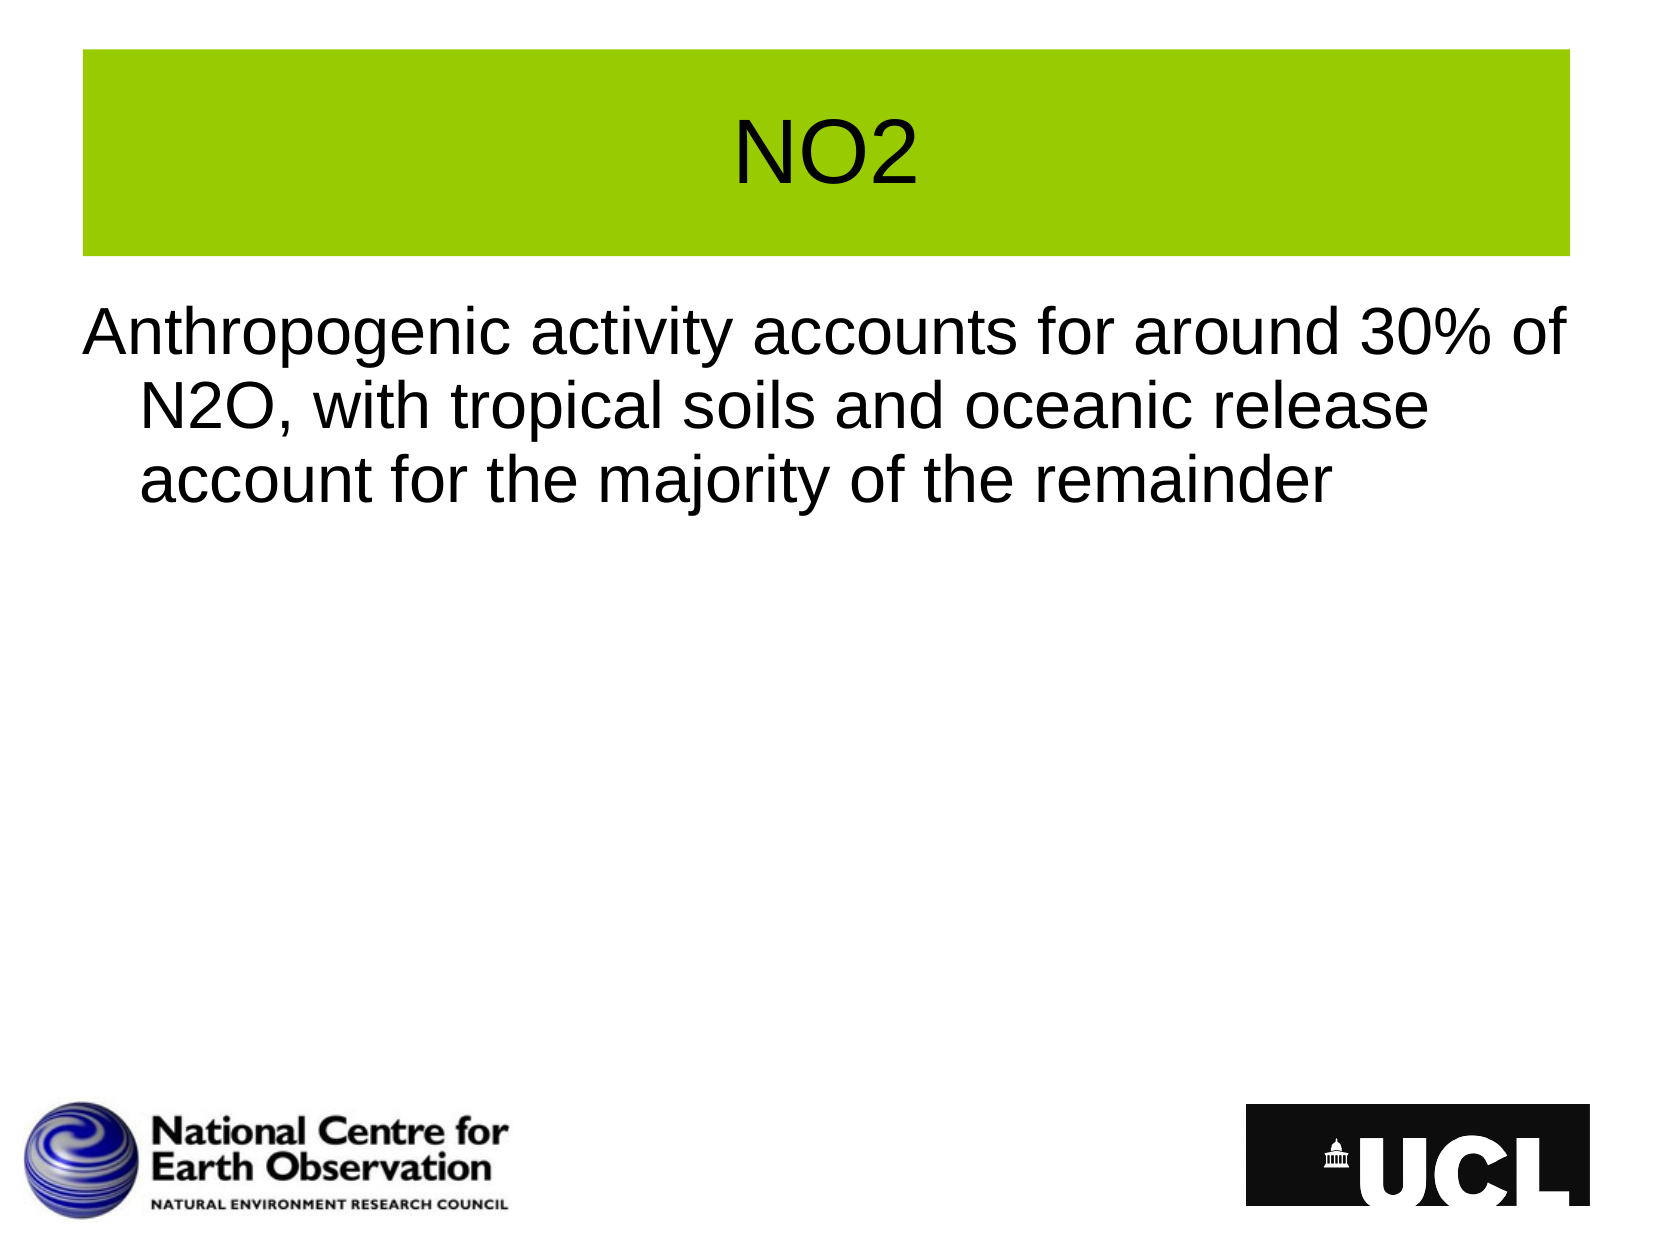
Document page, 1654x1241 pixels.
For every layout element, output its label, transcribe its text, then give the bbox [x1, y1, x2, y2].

list Anthropogenic activity accounts for around 30% of N2O, with tropical soils and oceanic release account for the majority of the remainder [82, 289, 1571, 1109]
picture [1246, 1104, 1590, 1206]
picture [23, 1097, 513, 1223]
title NO2 [82, 49, 1571, 257]
